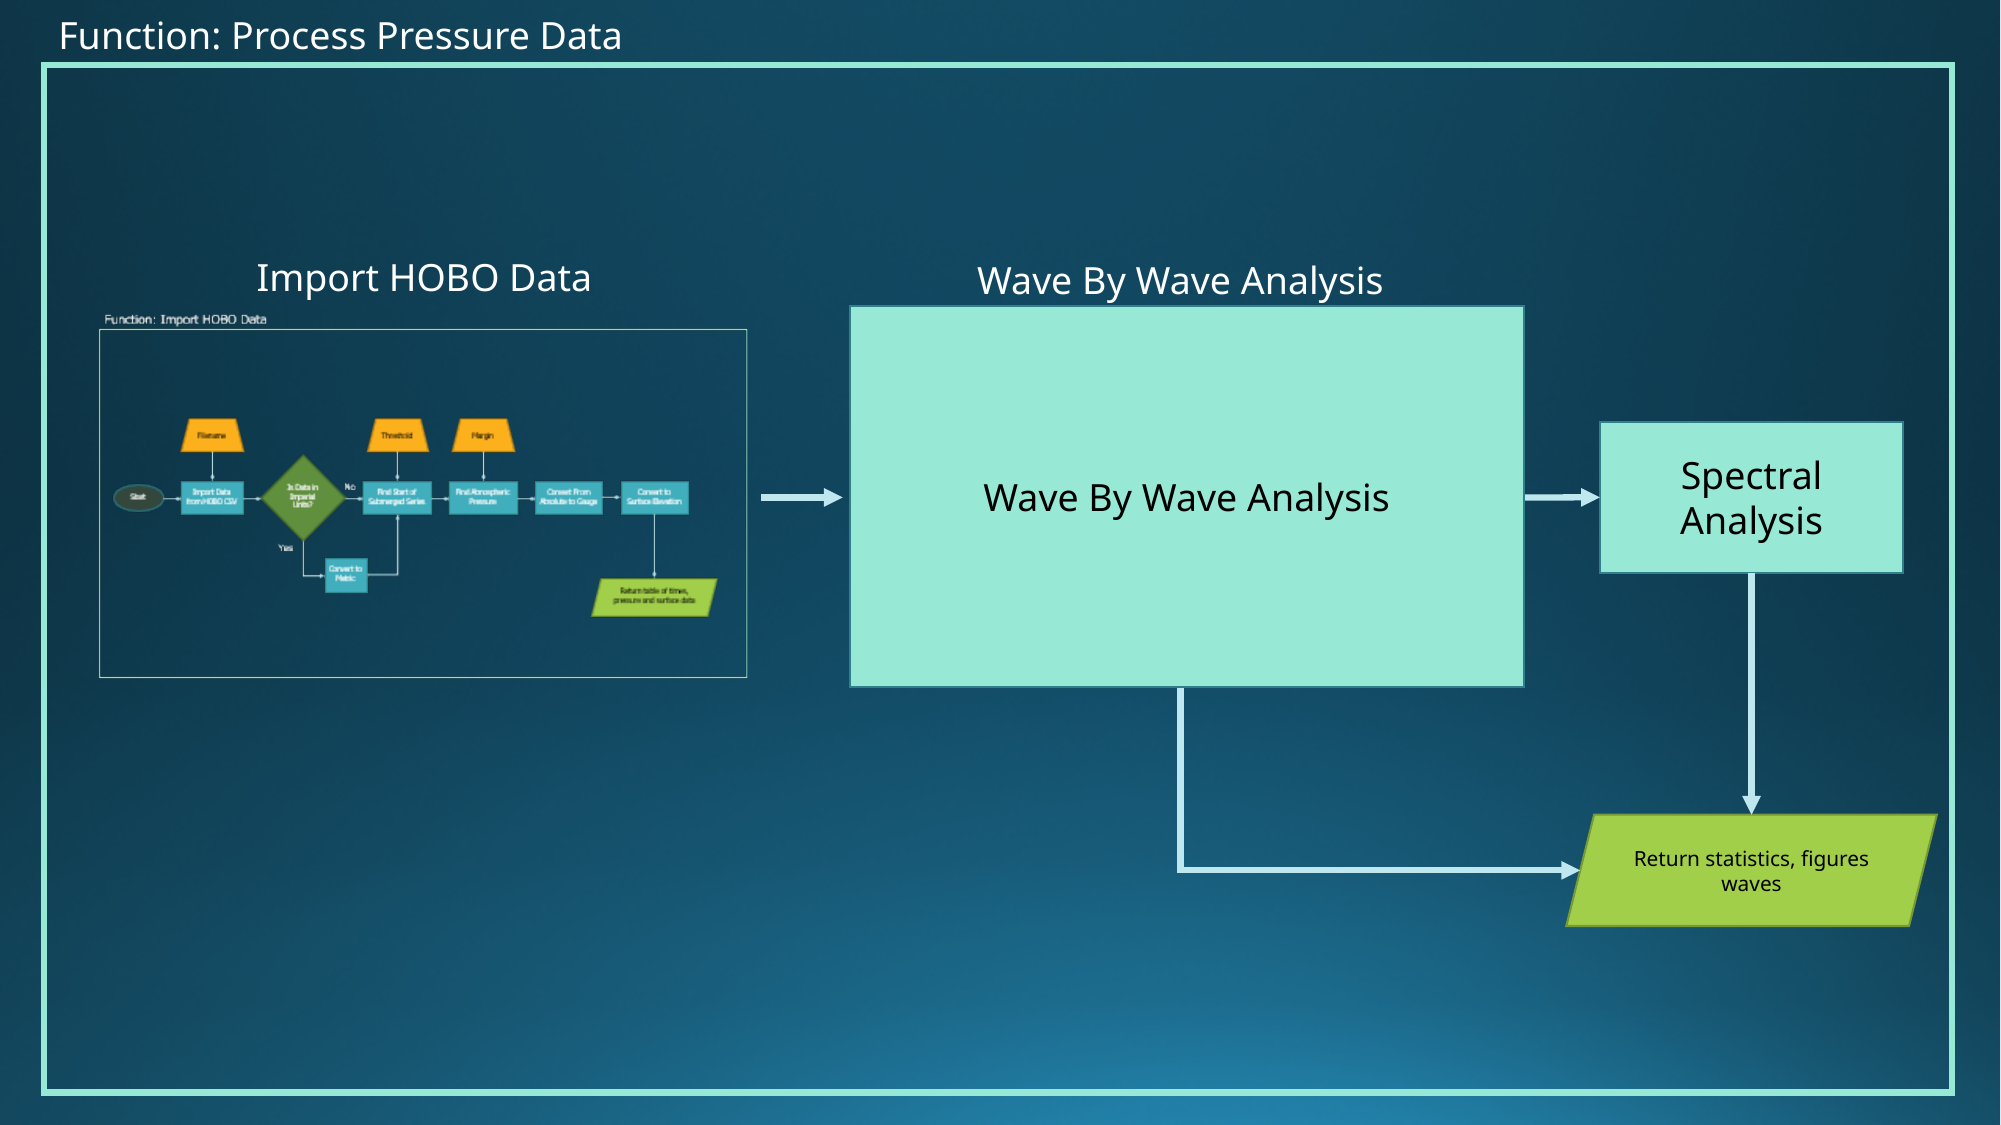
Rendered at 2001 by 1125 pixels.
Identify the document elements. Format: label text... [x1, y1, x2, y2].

text_box Import HOBO Data [175, 246, 674, 306]
text_box Return statistics, figures waves [1564, 813, 1939, 928]
text_box Wave By Wave Analysis [931, 249, 1430, 305]
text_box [1288, 579, 1472, 979]
text_box [43, 64, 1953, 1093]
text_box Spectral Analysis [1599, 421, 1904, 574]
picture [0, 0, 2001, 1125]
text_box Function: Process Pressure Data [43, 4, 666, 64]
text_box Wave By Wave Analysis [849, 305, 1525, 688]
